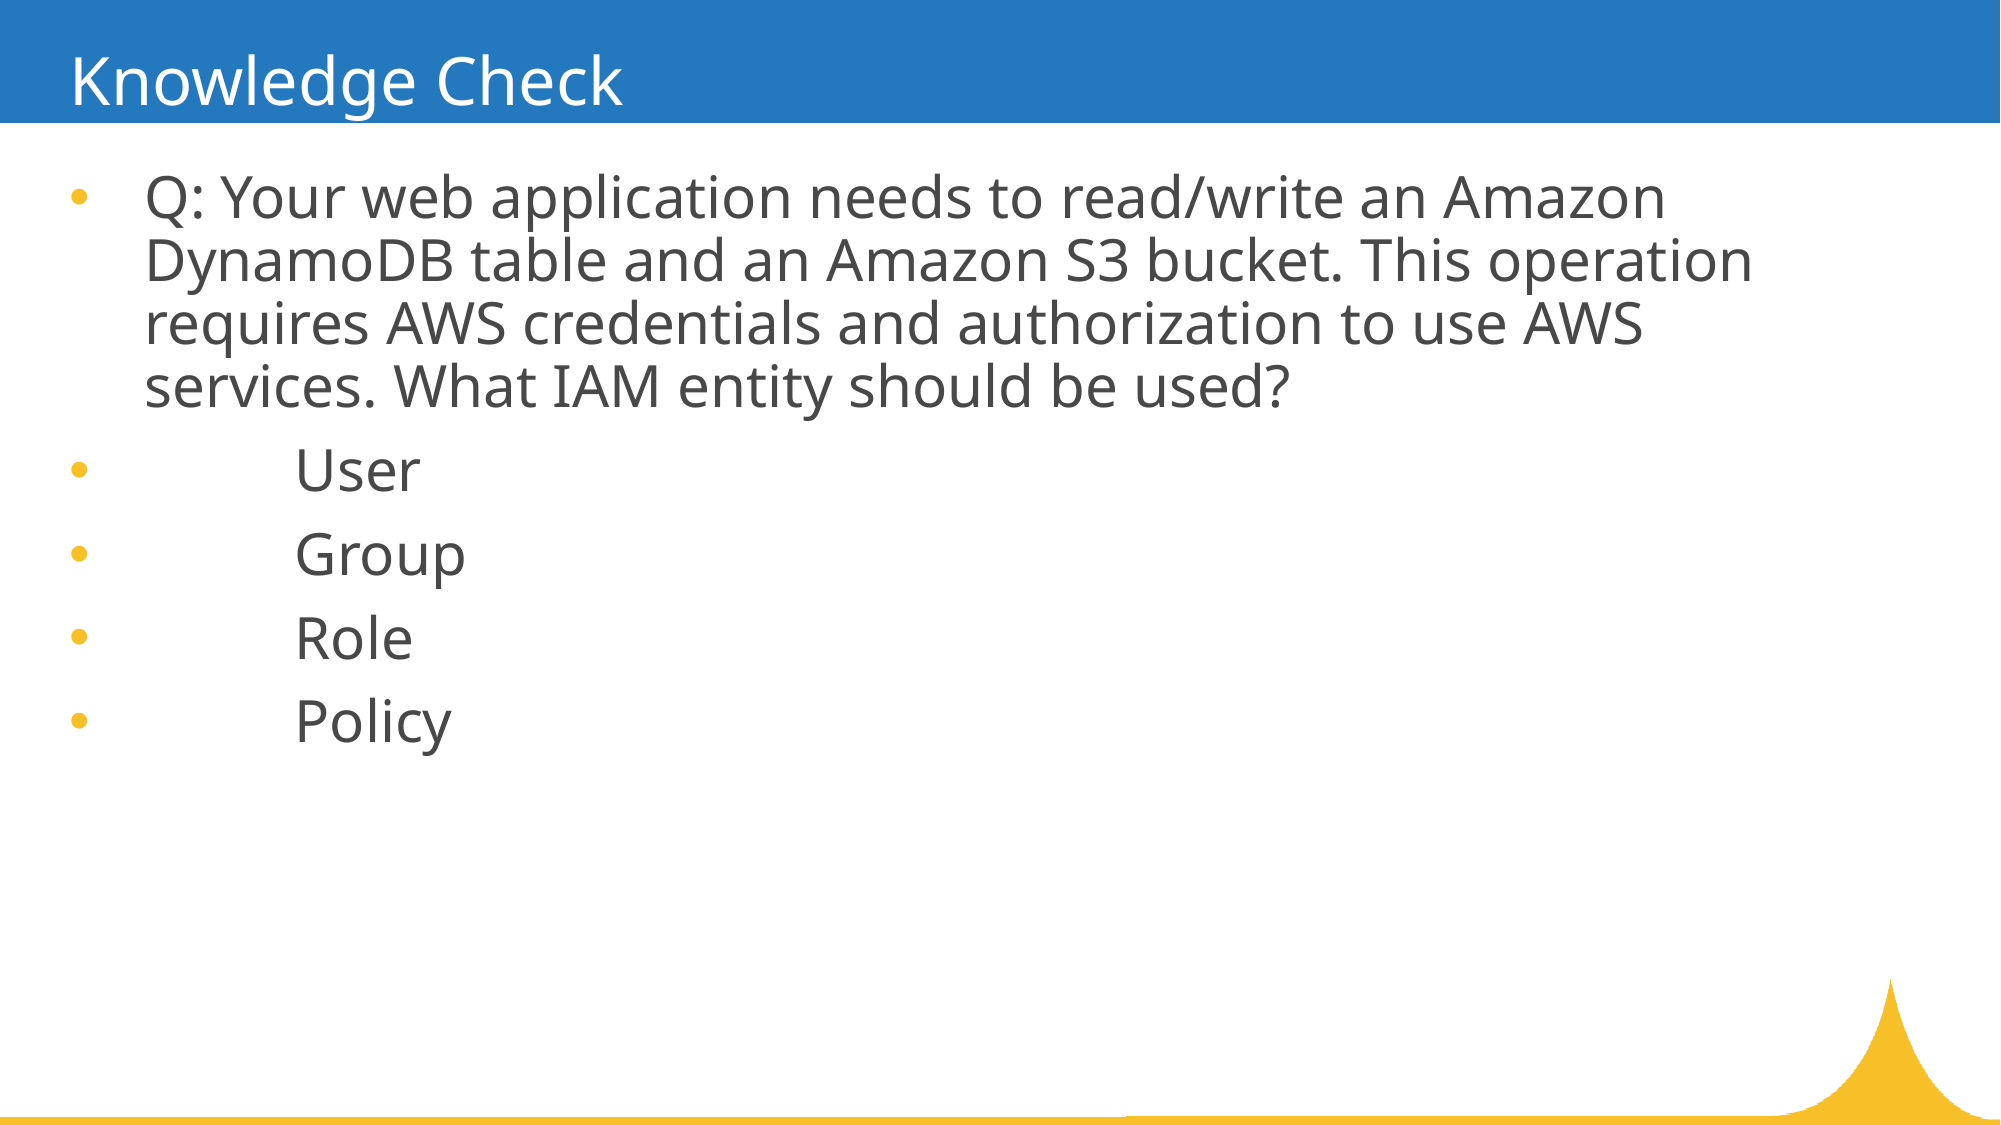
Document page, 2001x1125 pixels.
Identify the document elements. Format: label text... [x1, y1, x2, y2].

picture [1126, 926, 2001, 1125]
list Q: Your web application needs to read/write an Amazon DynamoDB table and an Amazon S3 bucket. This operation requires AWS credentials and authorization to use AWS services. What IAM entity should be used? User Group Role Policy [54, 161, 1780, 875]
title Knowledge Check [54, 27, 1487, 142]
